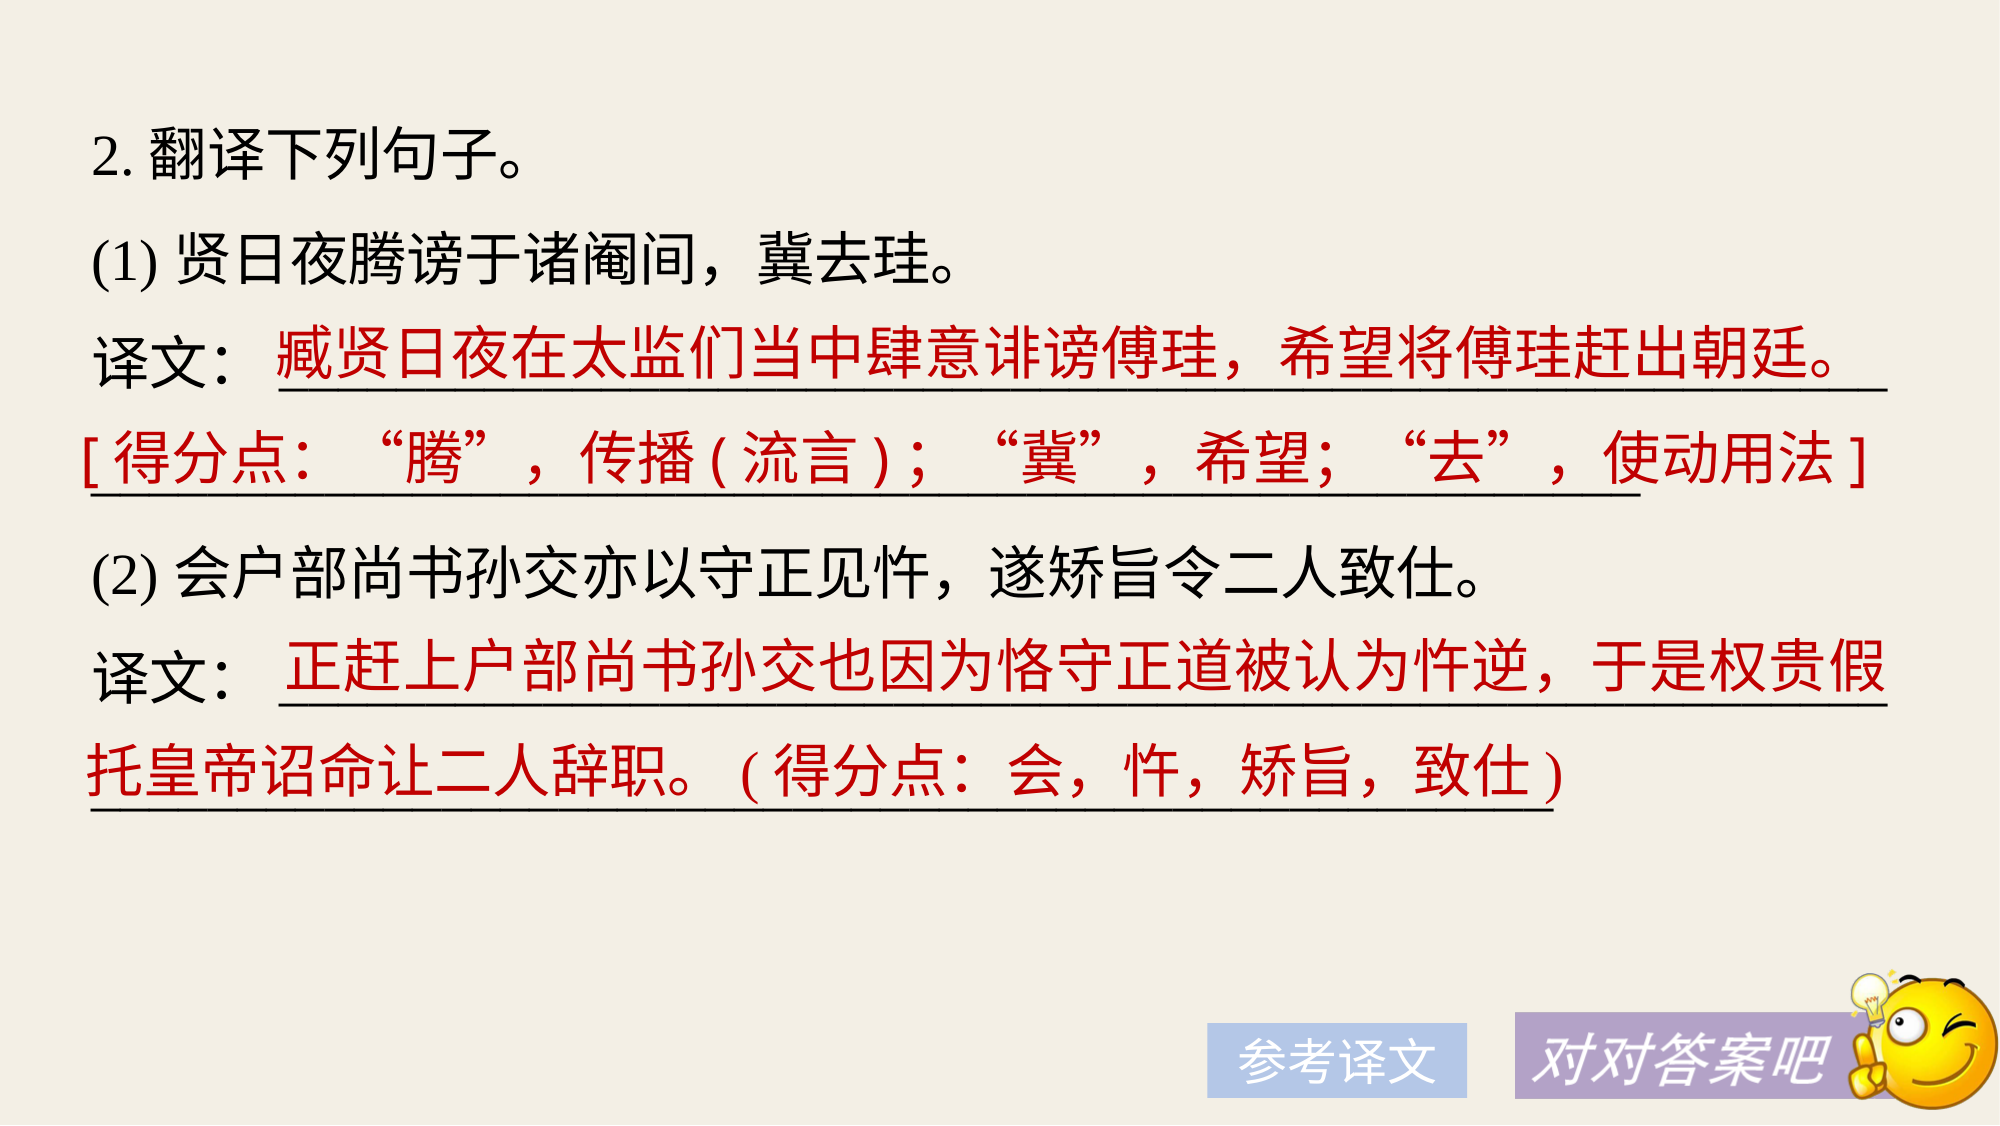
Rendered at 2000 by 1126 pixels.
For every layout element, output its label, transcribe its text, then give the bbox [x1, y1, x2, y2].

picture [1495, 968, 1999, 1125]
text_box 参考译文 [1207, 1023, 1468, 1098]
text_box 2.翻译下列句子。 (1)贤日夜腾谤于诸阉间，冀去珪。 译文：_______________________________________________________ _____________________________________________________ (2)会户部尚书孙交亦以守正见忤，遂矫旨令二人致仕。 译文：_______________________________________________________ __________________________________________________ [71, 71, 1913, 827]
text_box 正赶上户部尚书孙交也因为恪守正道被认为忤逆，于是权贵假托皇帝诏命让二人辞职。(得分点：会，忤，矫旨，致仕) [65, 584, 1907, 815]
text_box 臧贤日夜在太监们当中肆意诽谤傅珪，希望将傅珪赶出朝廷。[得分点：“腾”，传播(流言)；“冀”，希望；“去”，使动用法] [60, 271, 1902, 502]
